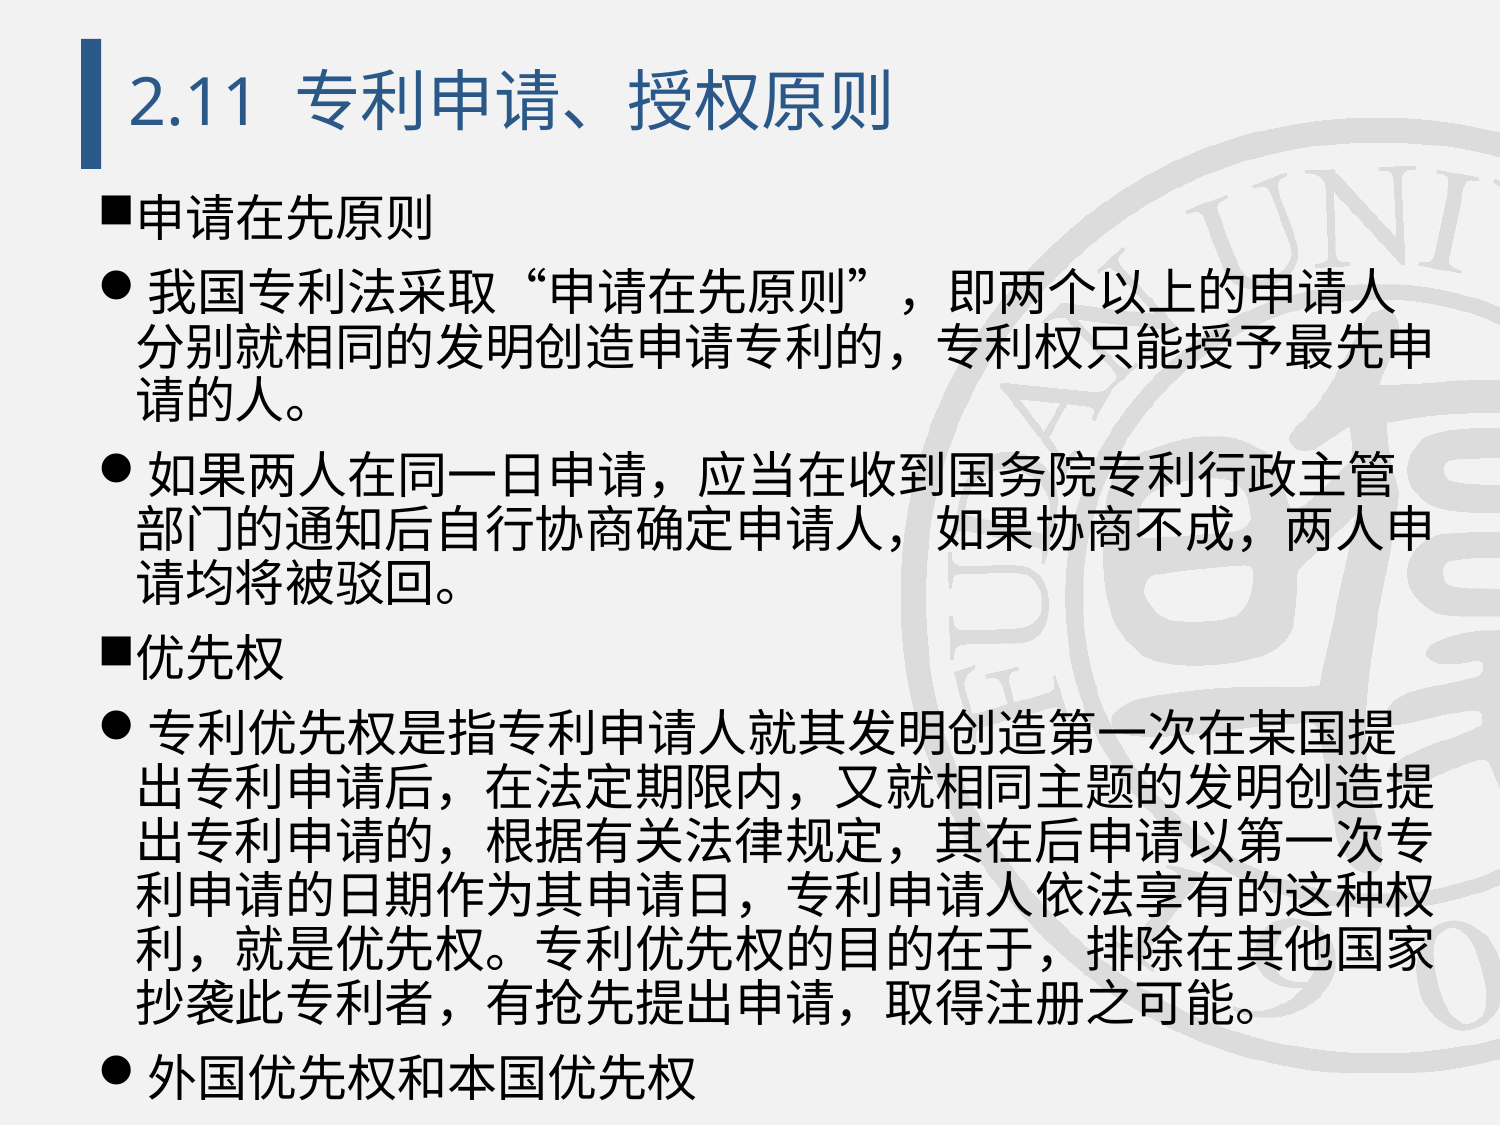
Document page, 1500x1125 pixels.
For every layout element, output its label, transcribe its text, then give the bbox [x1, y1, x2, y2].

title 2.11 专利申请、授权原则 [113, 49, 1387, 159]
list 申请在先原则 我国专利法采取“申请在先原则”，即两个以上的申请人分别就相同的发明创造申请专利的，专利权只能授予最先申请的人。 如果两人在同一日申请，应当在收到国务院专利行政主管部门的通知后自行协商确定申请人，如果协商不成，两人申请均将被驳回。 优先权 专利优先权是指专利申请人就其发明创造第一次在某国提出专利申请后，在法定期限内，又就相同主题的发明创造提出专利申请的，根据有关法律规定，其在后申请以第一次专利申请的日期作为其申请日，专利申请人依法享有的这种权利，就是优先权。专利优先权的目的在于，排除在其他国家抄袭此专利者，有抢先提出申请，取得注册之可能。 外国优先权和本国优先权 [82, 185, 1453, 1014]
